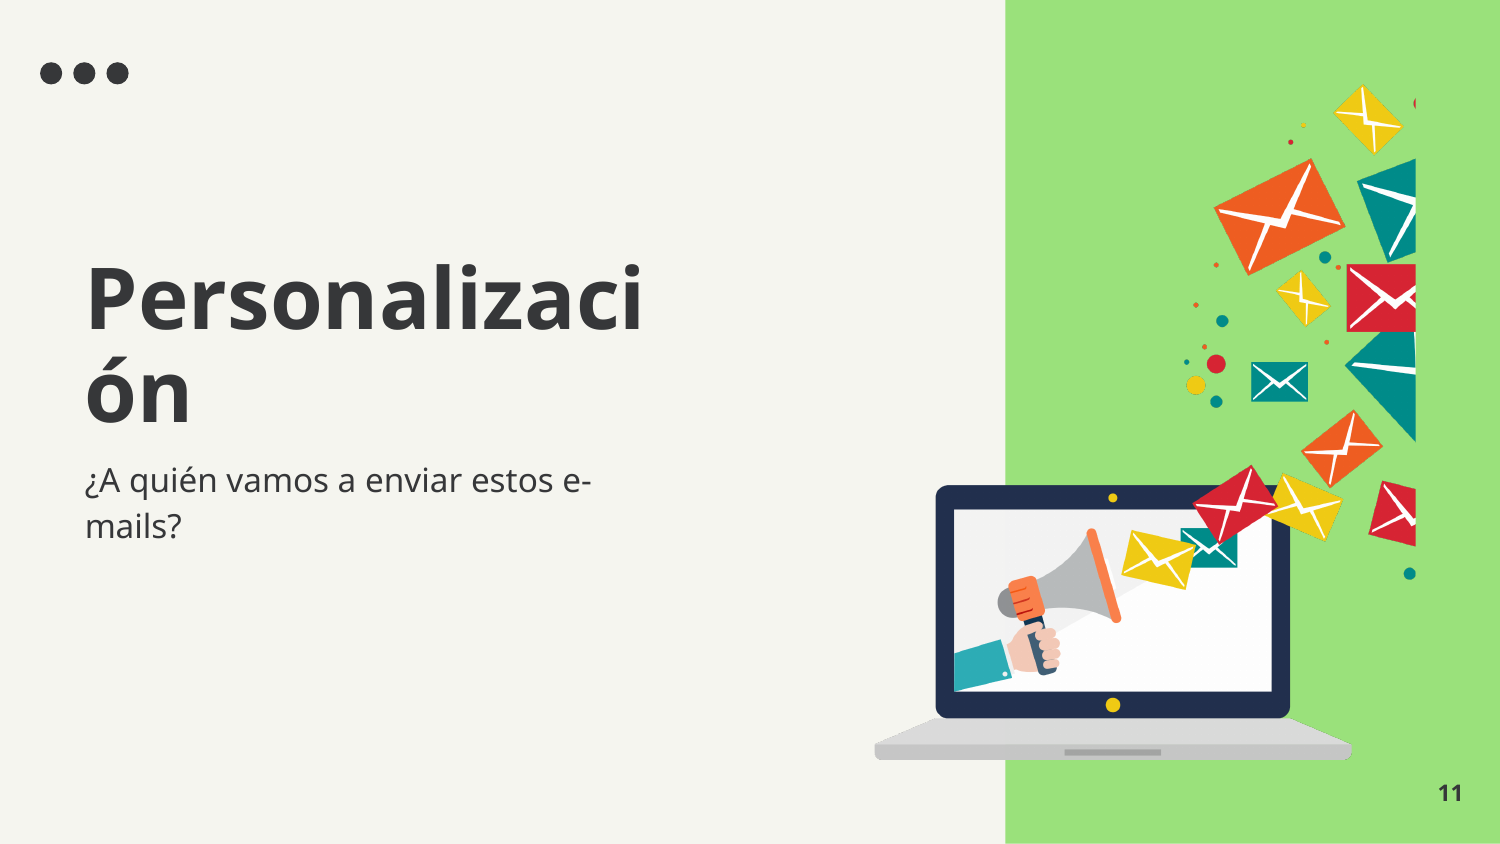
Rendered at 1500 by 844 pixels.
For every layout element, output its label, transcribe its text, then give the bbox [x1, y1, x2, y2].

picture [874, 84, 1416, 760]
slide_number ‹#› [1374, 779, 1464, 809]
subtitle ¿A quién vamos a enviar estos e-mails? [84, 453, 689, 498]
text_box [1005, 0, 1500, 844]
title Personalización [84, 351, 689, 441]
